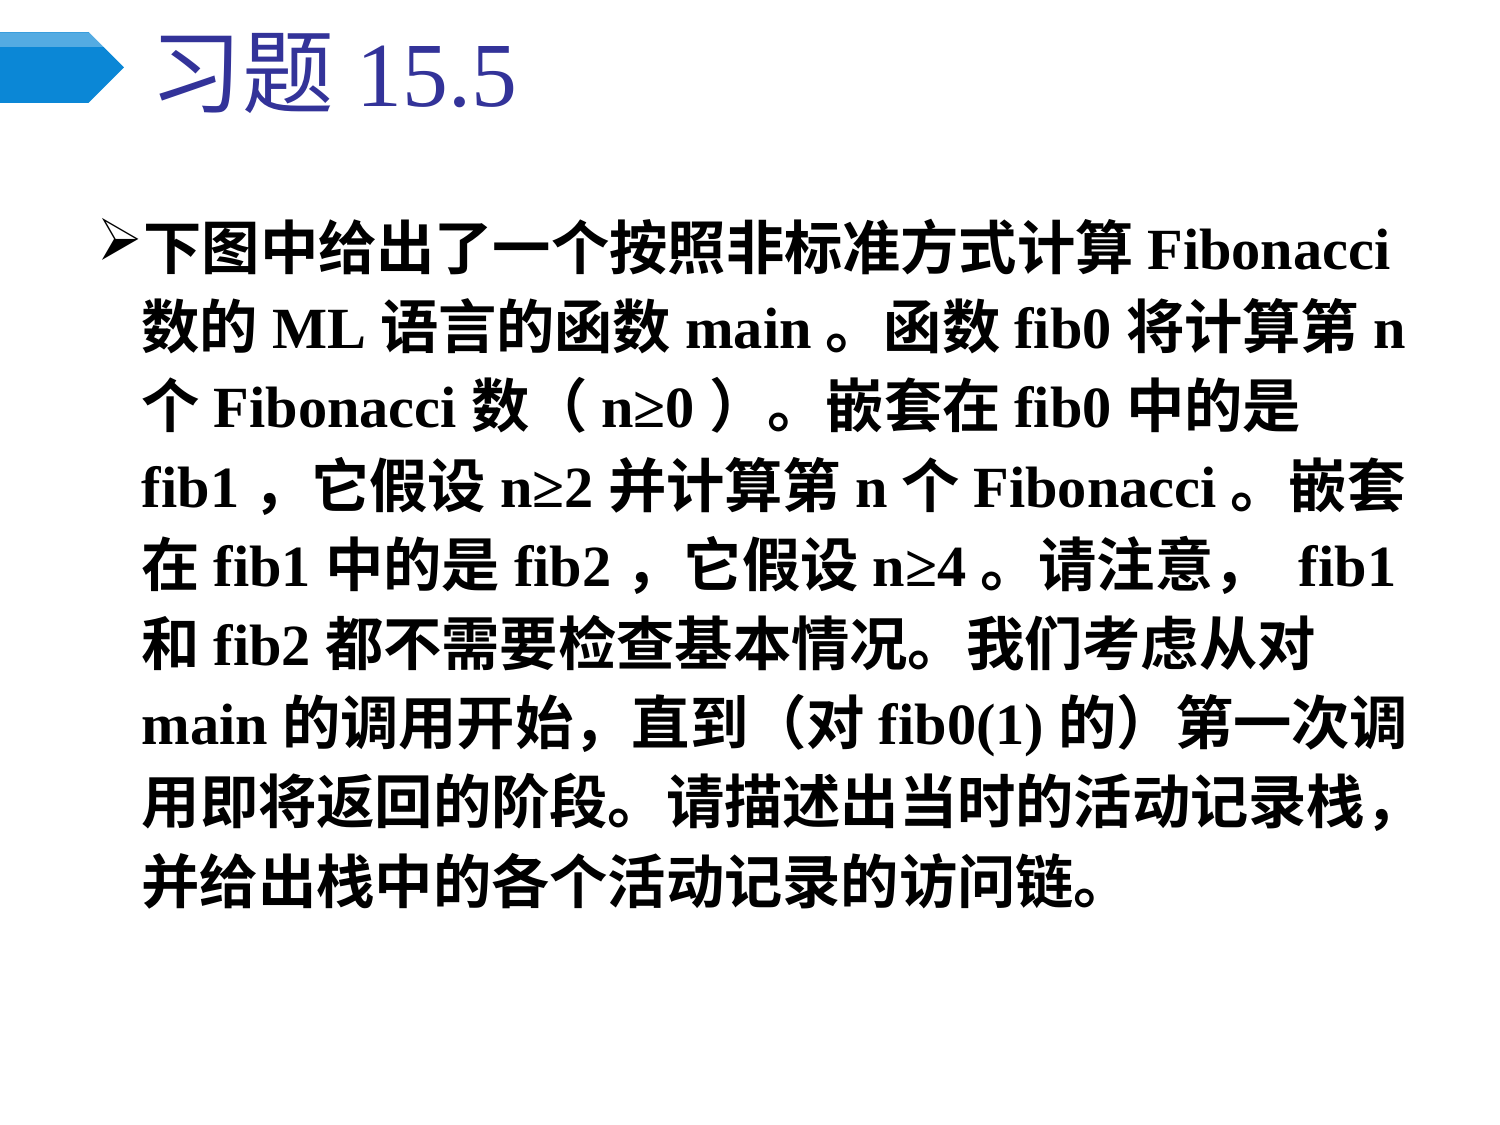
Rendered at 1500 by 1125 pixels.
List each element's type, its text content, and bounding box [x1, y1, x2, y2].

title 习题15.5 [135, 26, 1468, 132]
list 下图中给出了一个按照非标准方式计算Fibonacci数的ML语言的函数main。函数fib0将计算第n个Fibonacci数（n≥0）。嵌套在fib0中的是fib1，它假设n≥2并计算第n个Fibonacci。嵌套在fib1中的是fib2，它假设n≥4。请注意， fib1和fib2都不需要检查基本情况。我们考虑从对main的调用开始，直到（对fib0(1)的）第一次调用即将返回的阶段。请描述出当时的活动记录栈，并给出栈中的各个活动记录的访问链。 [82, 194, 1430, 996]
